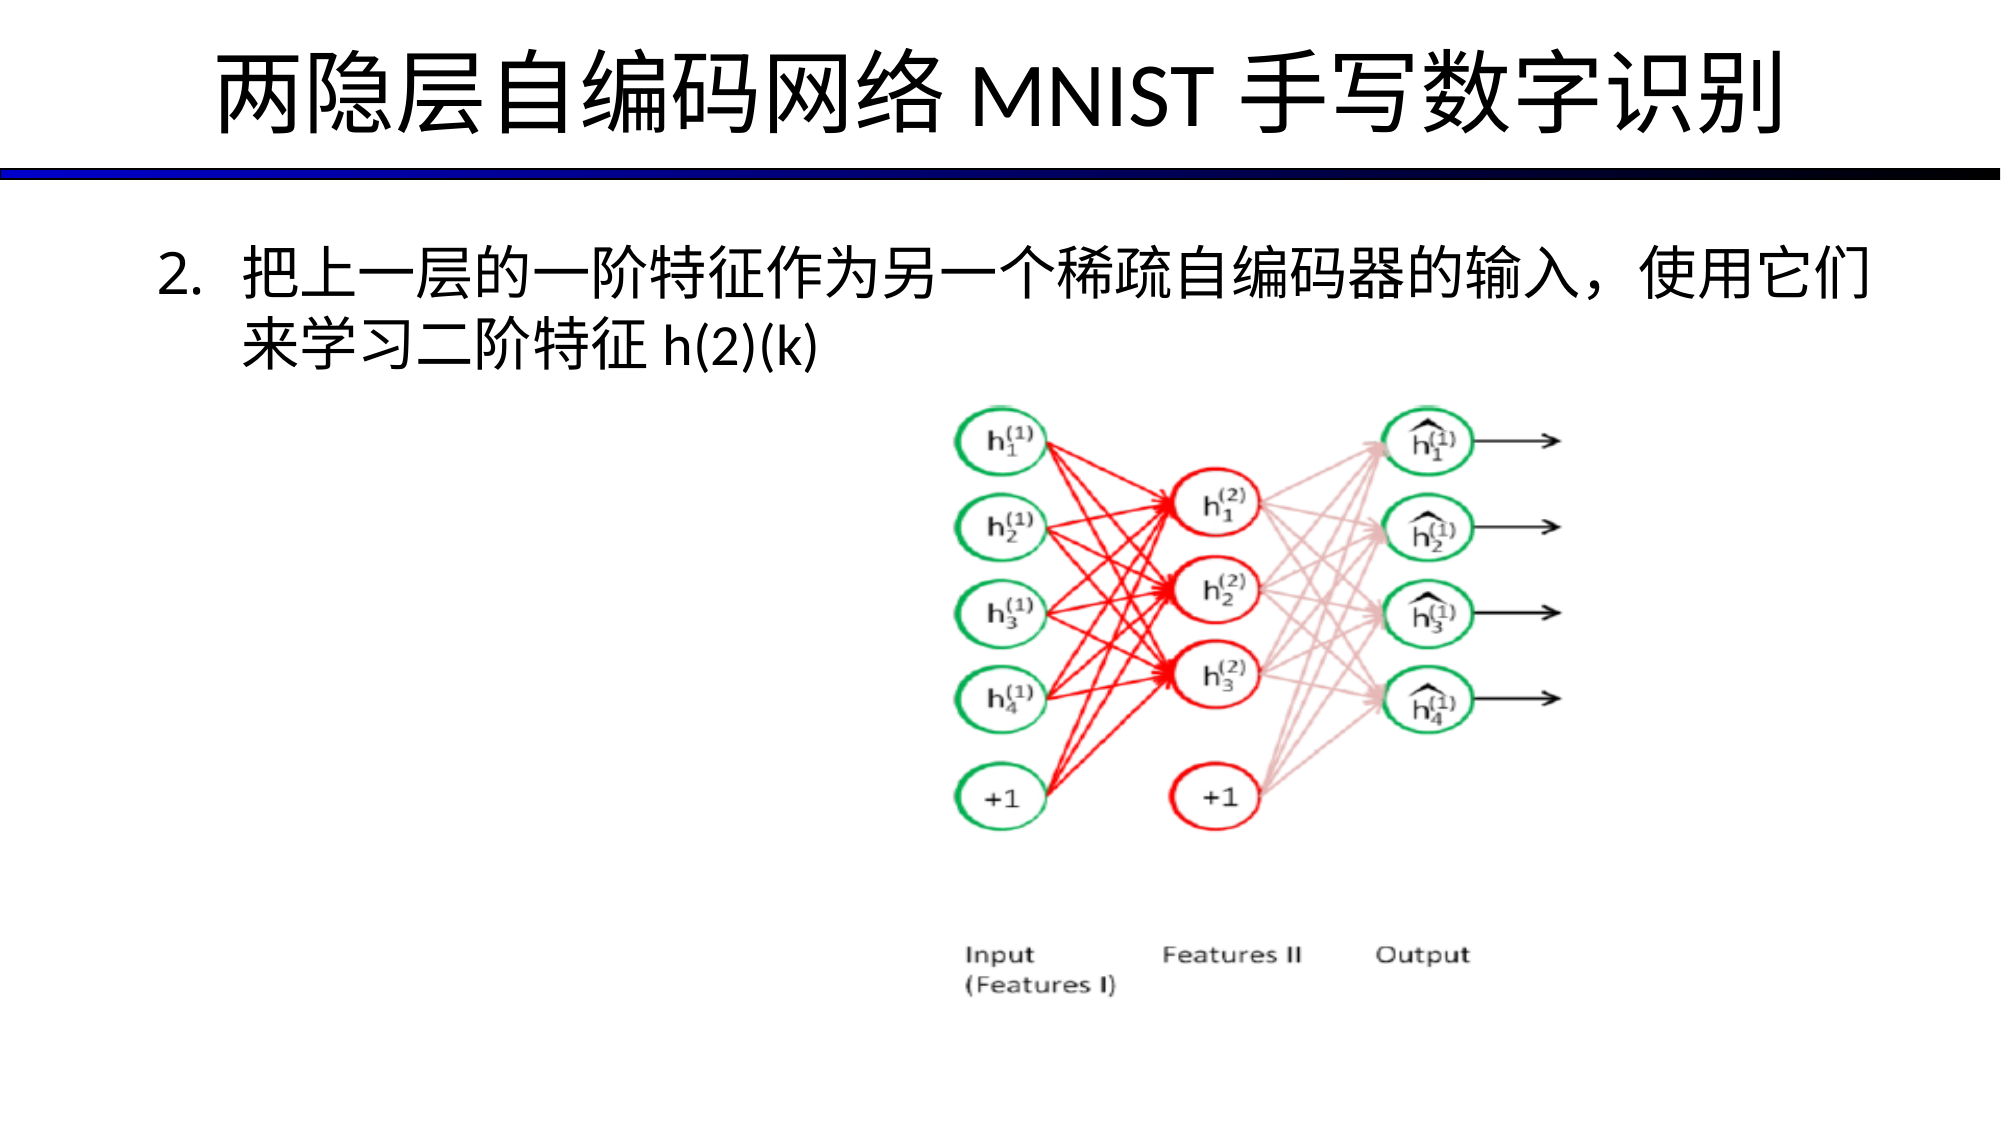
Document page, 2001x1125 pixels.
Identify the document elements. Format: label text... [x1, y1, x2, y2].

title 两隐层自编码网络MNIST手写数字识别 [0, 0, 2000, 184]
list 把上一层的一阶特征作为另一个稀疏自编码器的输入，使用它们来学习二阶特征h(2)(k) [66, 228, 1934, 1006]
picture [862, 374, 1688, 1037]
